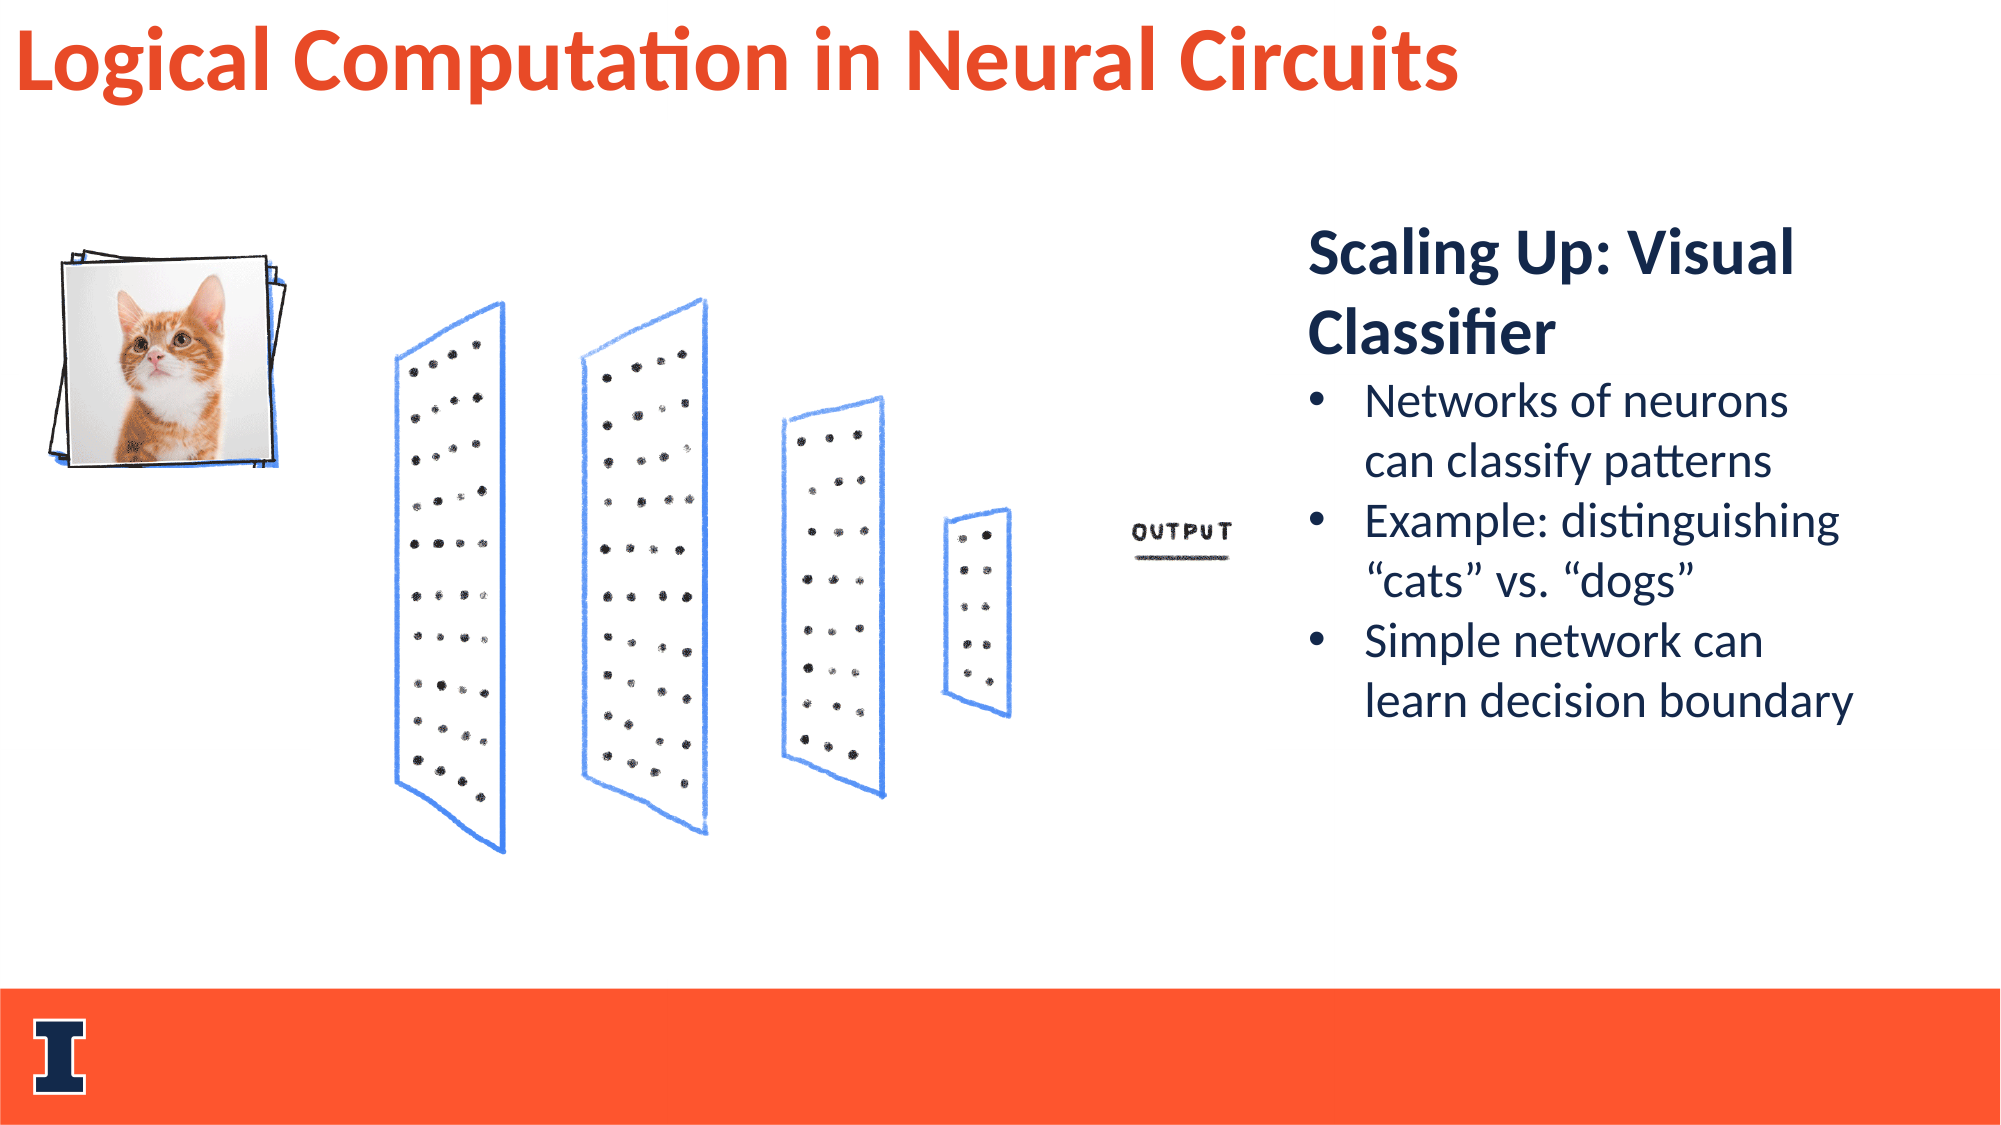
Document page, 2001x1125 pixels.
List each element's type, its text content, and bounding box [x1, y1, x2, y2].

text_box Logical Computation in Neural Circuits [0, 0, 1884, 121]
picture [0, 0, 2001, 1125]
text_box Scaling Up: Visual Classifier Networks of neurons can classify patterns Example: distinguishing “cats” vs. “dogs” Simple network can learn decision boundary [1293, 200, 1884, 736]
